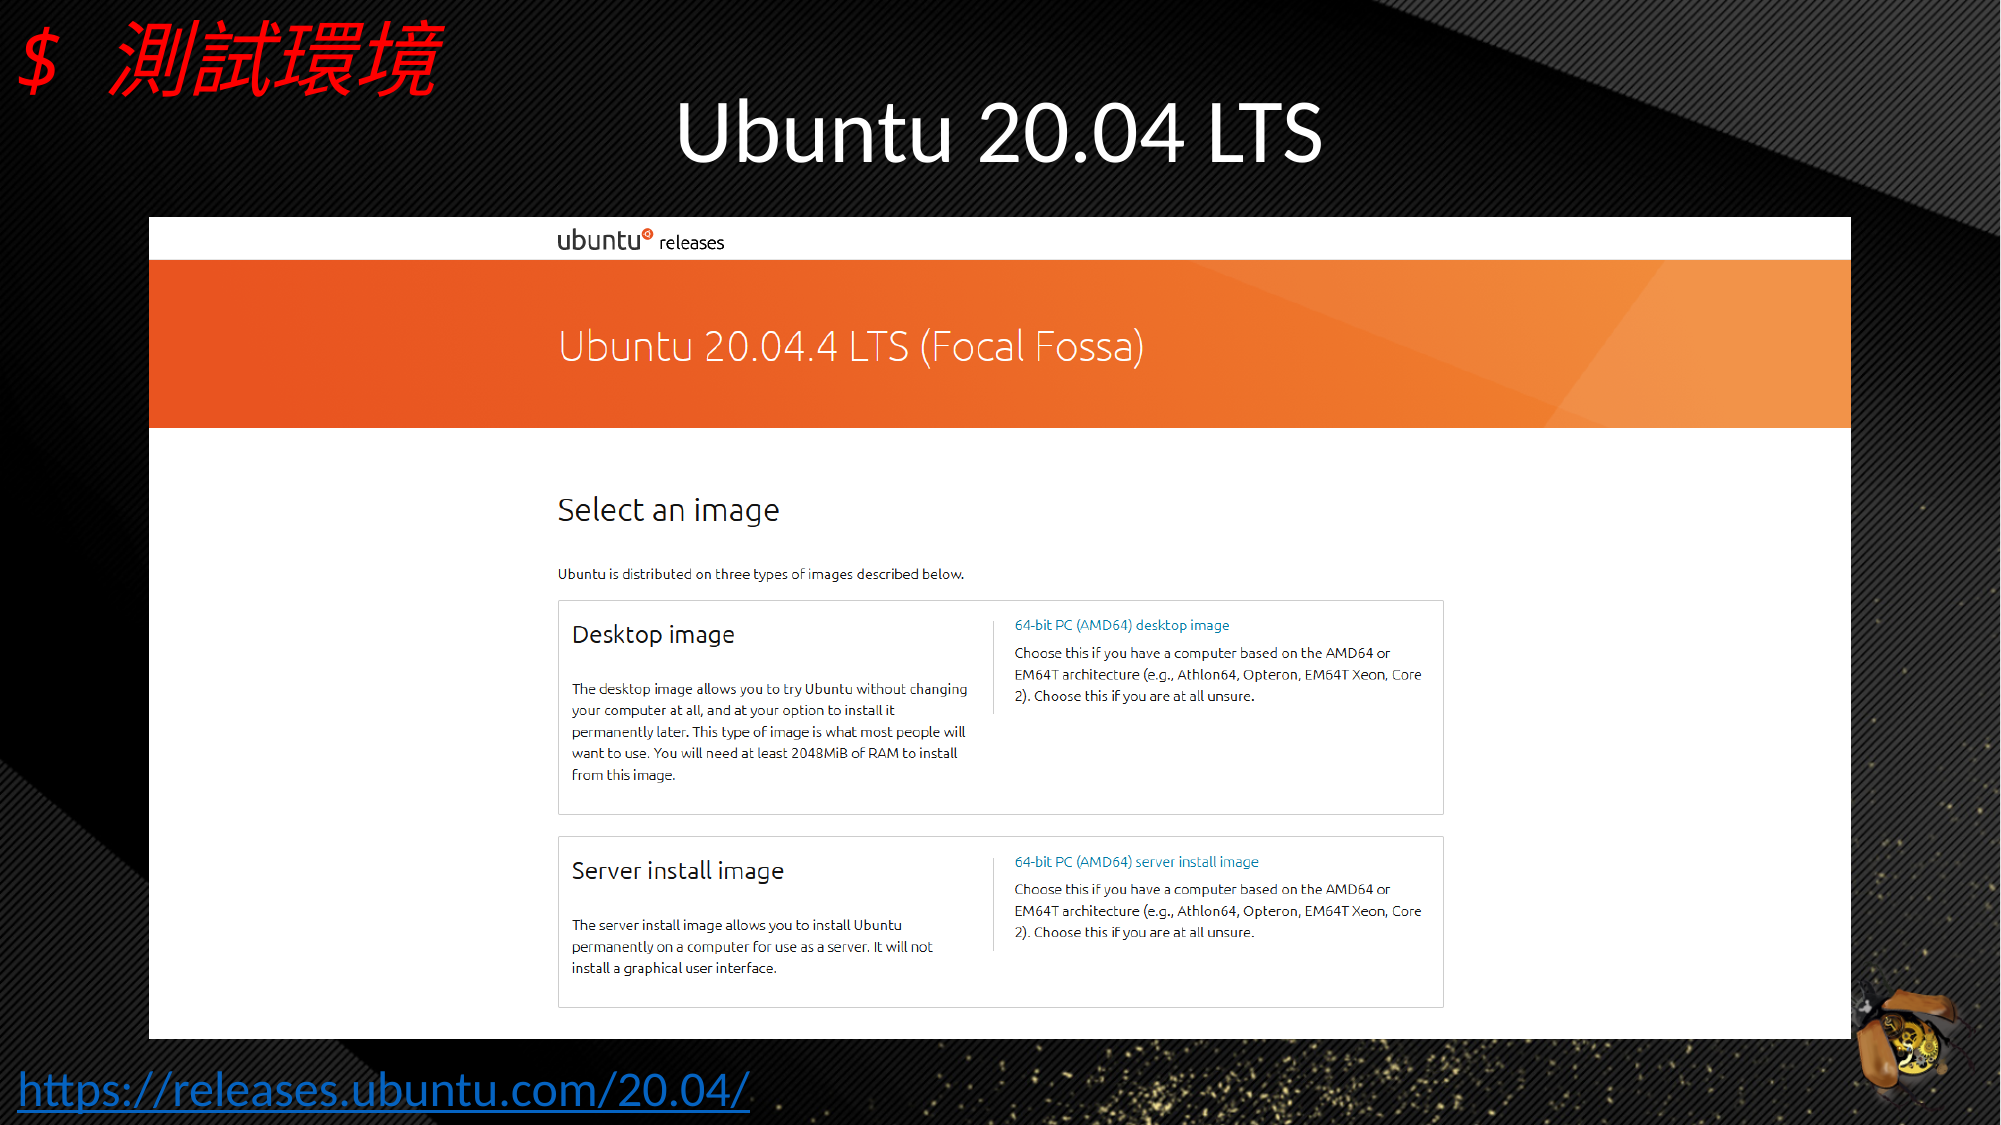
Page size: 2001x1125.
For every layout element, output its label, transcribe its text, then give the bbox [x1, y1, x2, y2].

picture [0, 0, 2001, 1125]
title $ 測試環境 [0, 0, 455, 128]
text_box Ubuntu 20.04 LTS [644, 63, 1356, 189]
text_box https://releases.ubuntu.com/20.04/ [0, 1049, 768, 1124]
